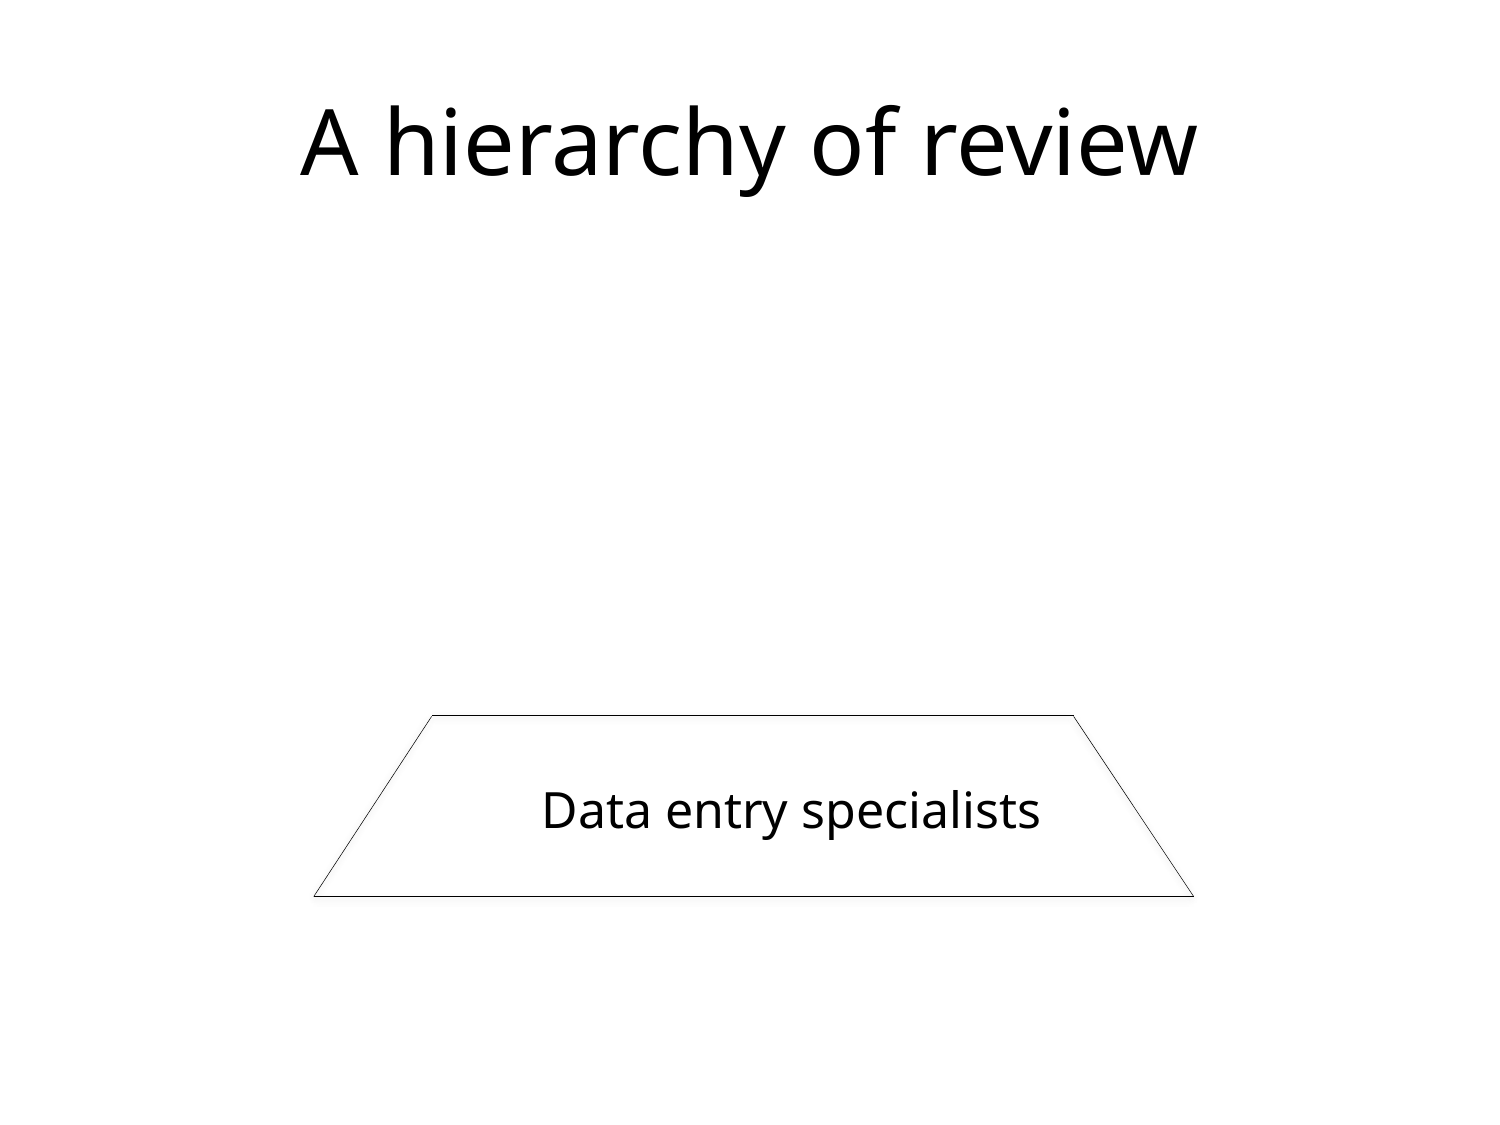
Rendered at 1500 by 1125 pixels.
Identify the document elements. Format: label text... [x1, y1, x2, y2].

title A hierarchy of review [75, 45, 1425, 233]
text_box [313, 714, 1194, 897]
